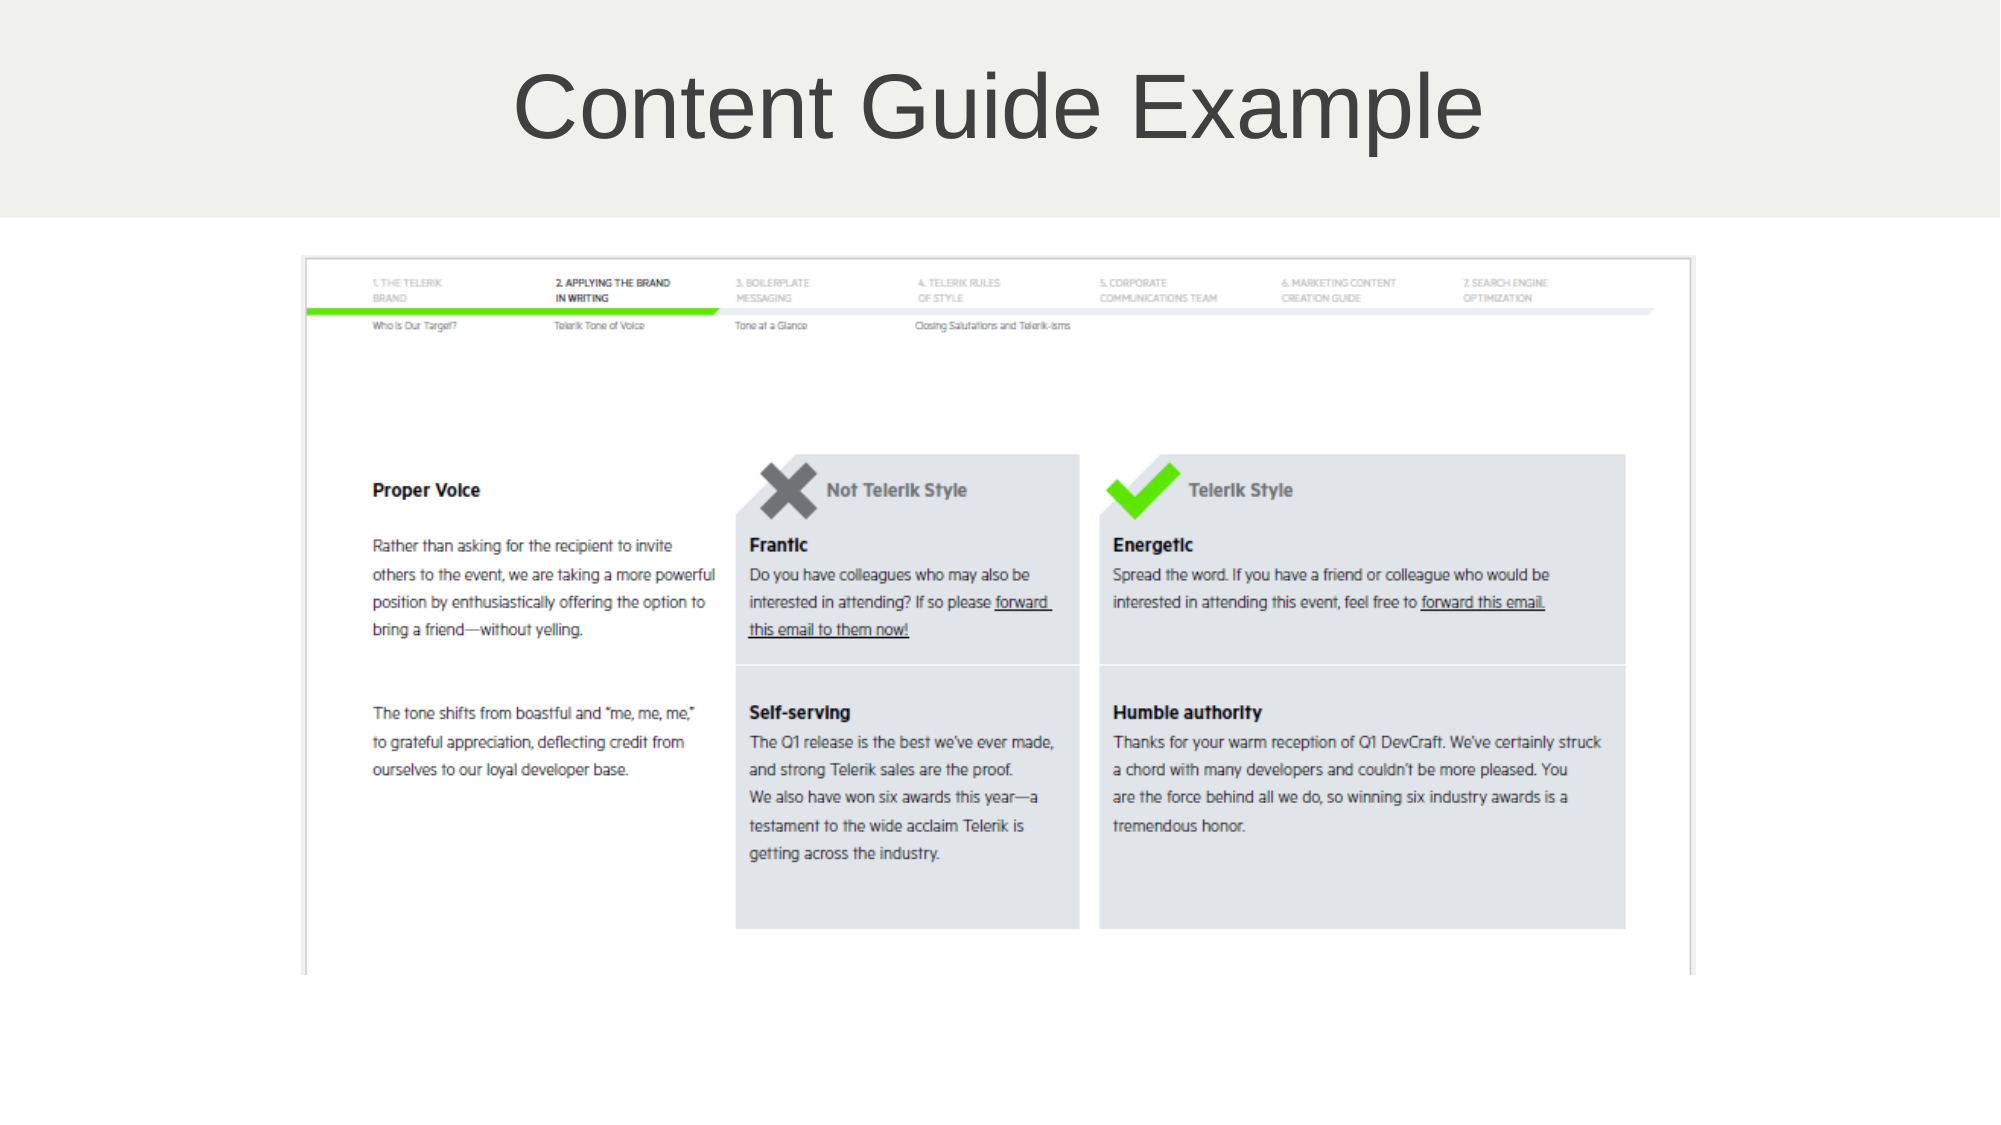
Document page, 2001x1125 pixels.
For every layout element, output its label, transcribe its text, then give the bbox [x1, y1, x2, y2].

picture [301, 255, 1696, 975]
title Content Guide Example [0, 0, 2000, 218]
